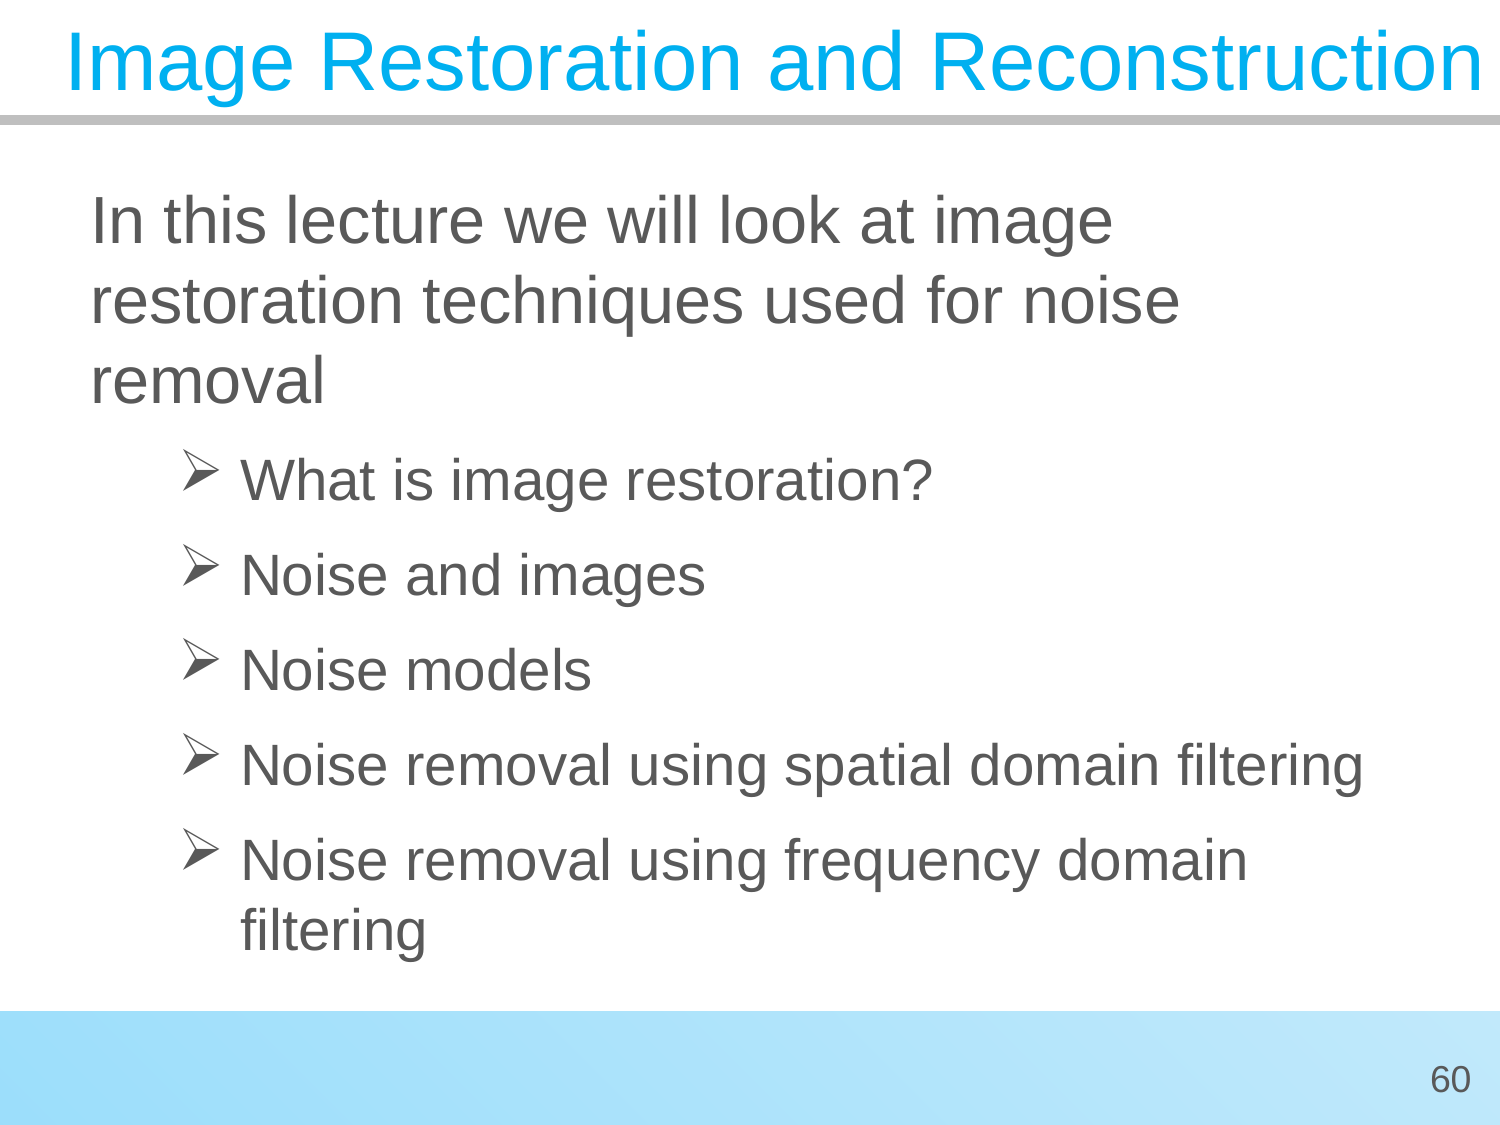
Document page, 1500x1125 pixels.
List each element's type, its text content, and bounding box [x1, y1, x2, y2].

list In this lecture we will look at image restoration techniques used for noise removal What is image restoration? Noise and images Noise models Noise removal using spatial domain filtering Noise removal using frequency domain filtering [75, 169, 1425, 1012]
text_box Image Restoration and Reconstruction [0, 0, 1500, 121]
